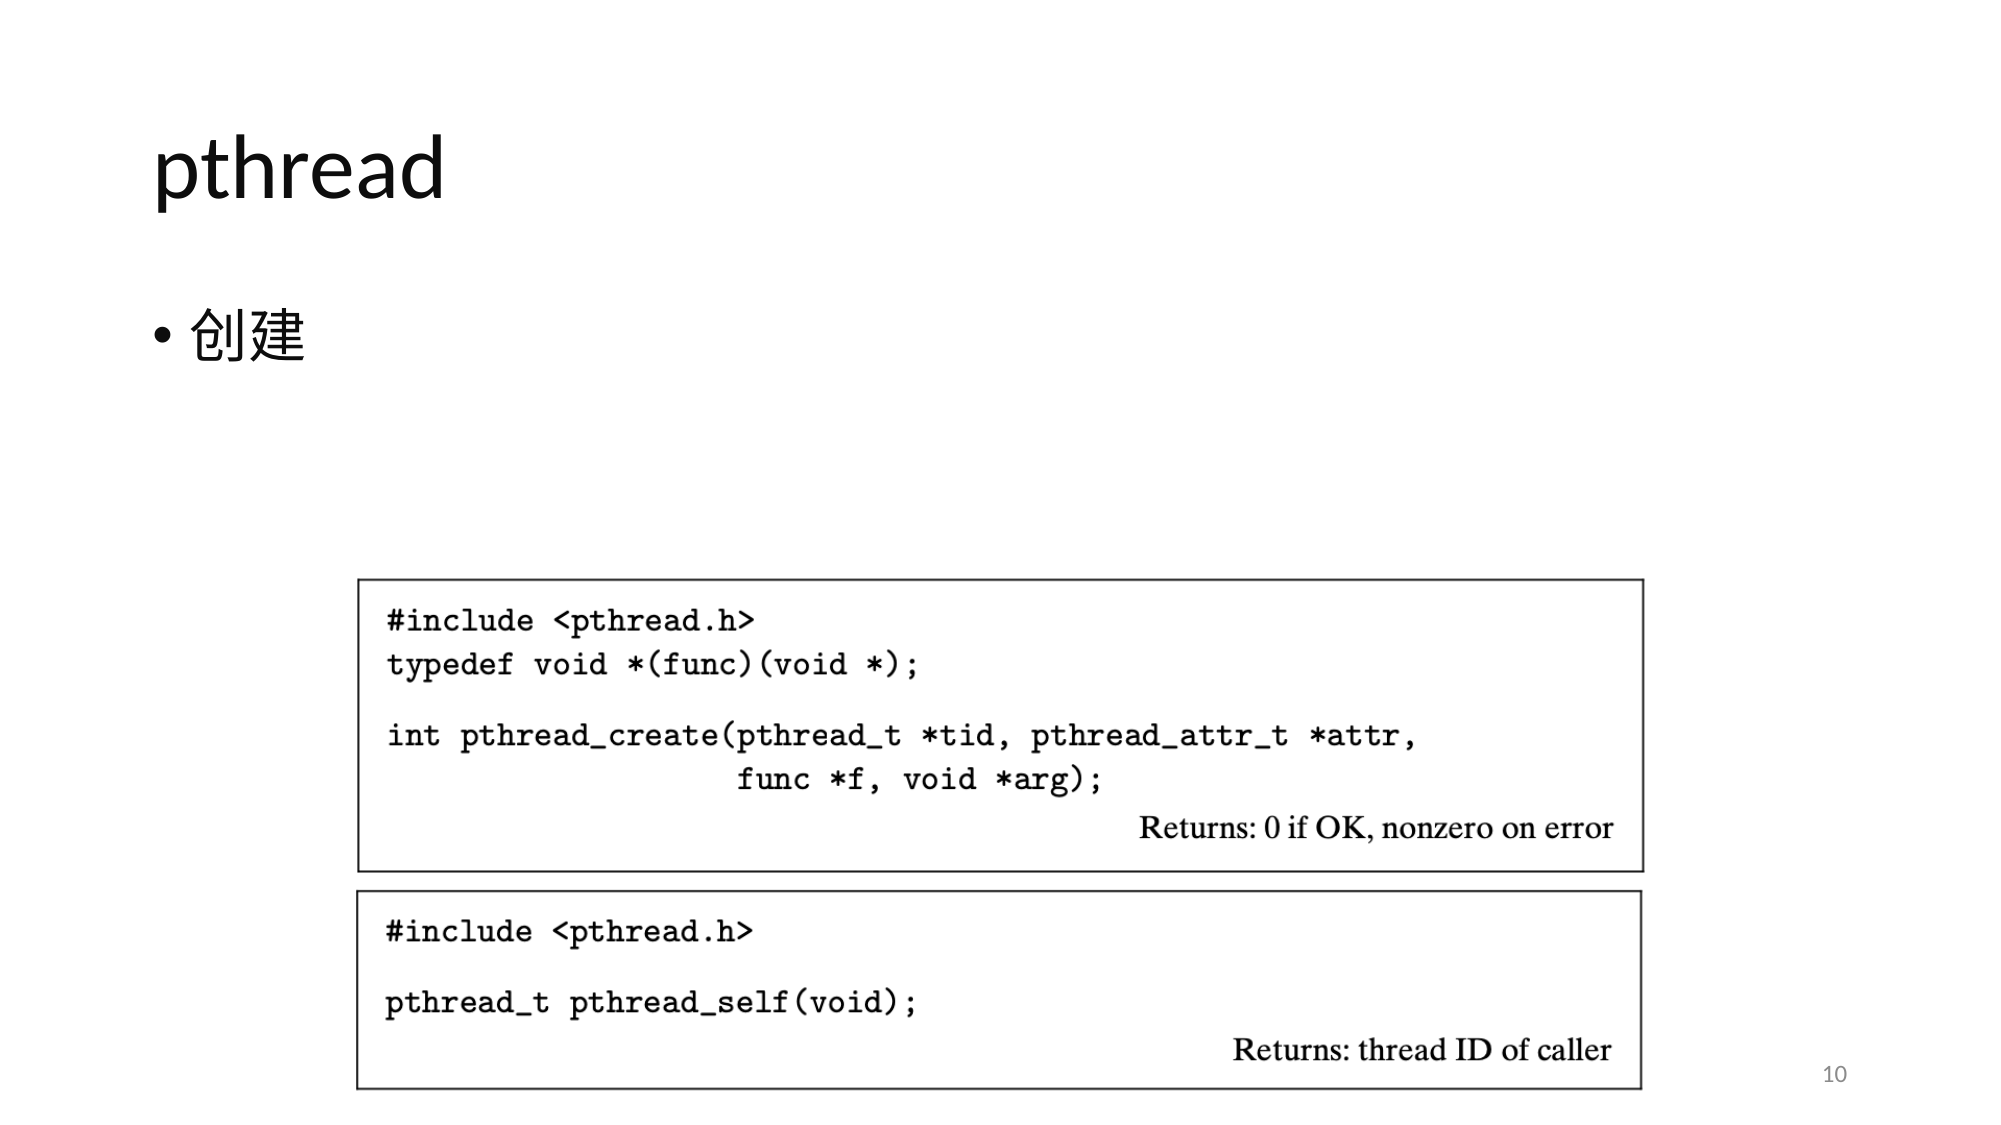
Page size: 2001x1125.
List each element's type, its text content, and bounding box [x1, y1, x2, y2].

title pthread [137, 59, 1863, 278]
picture [347, 568, 1653, 1103]
list 创建 [137, 299, 1863, 1014]
slide_number 10 [1653, 1042, 1863, 1103]
